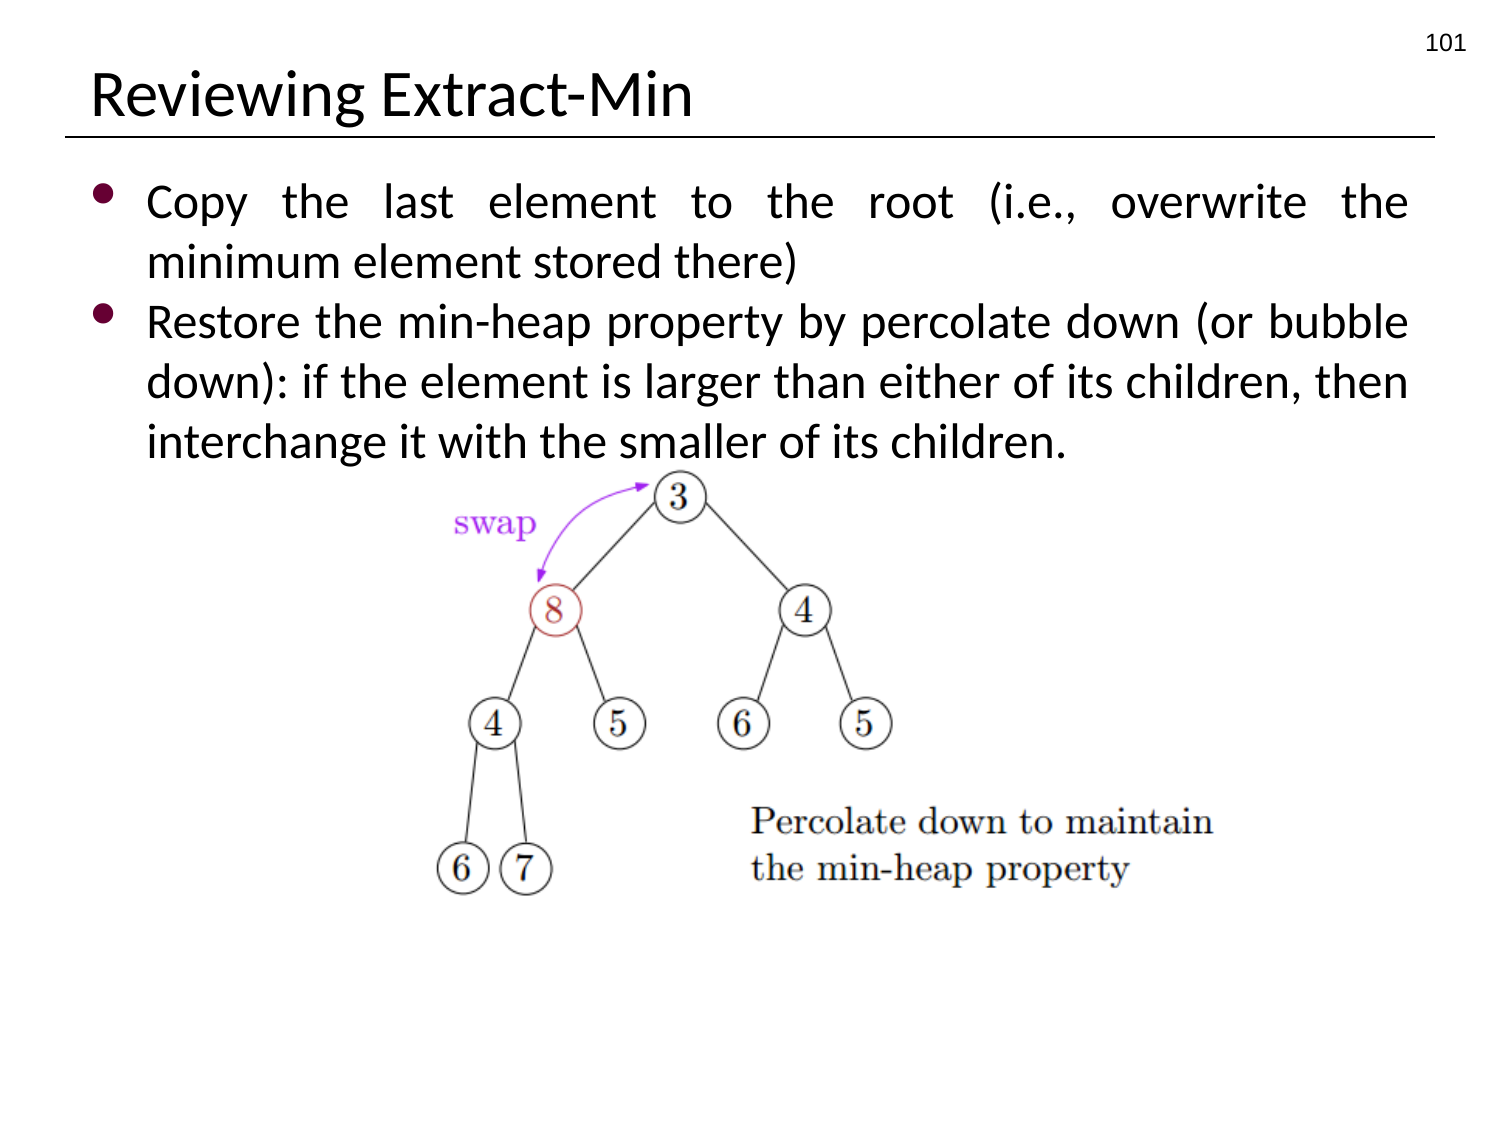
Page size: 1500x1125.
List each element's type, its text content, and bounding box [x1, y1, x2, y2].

picture [430, 467, 1223, 902]
list Copy the last element to the root (i.e., overwrite the minimum element stored there) Restore the min-heap property by percolate down (or bubble down): if the element is larger than either of its children, then interchange it with the smaller of its children. [75, 160, 1425, 1094]
slide_number 101 [1131, 18, 1483, 62]
title Reviewing Extract-Min [75, 20, 1425, 138]
